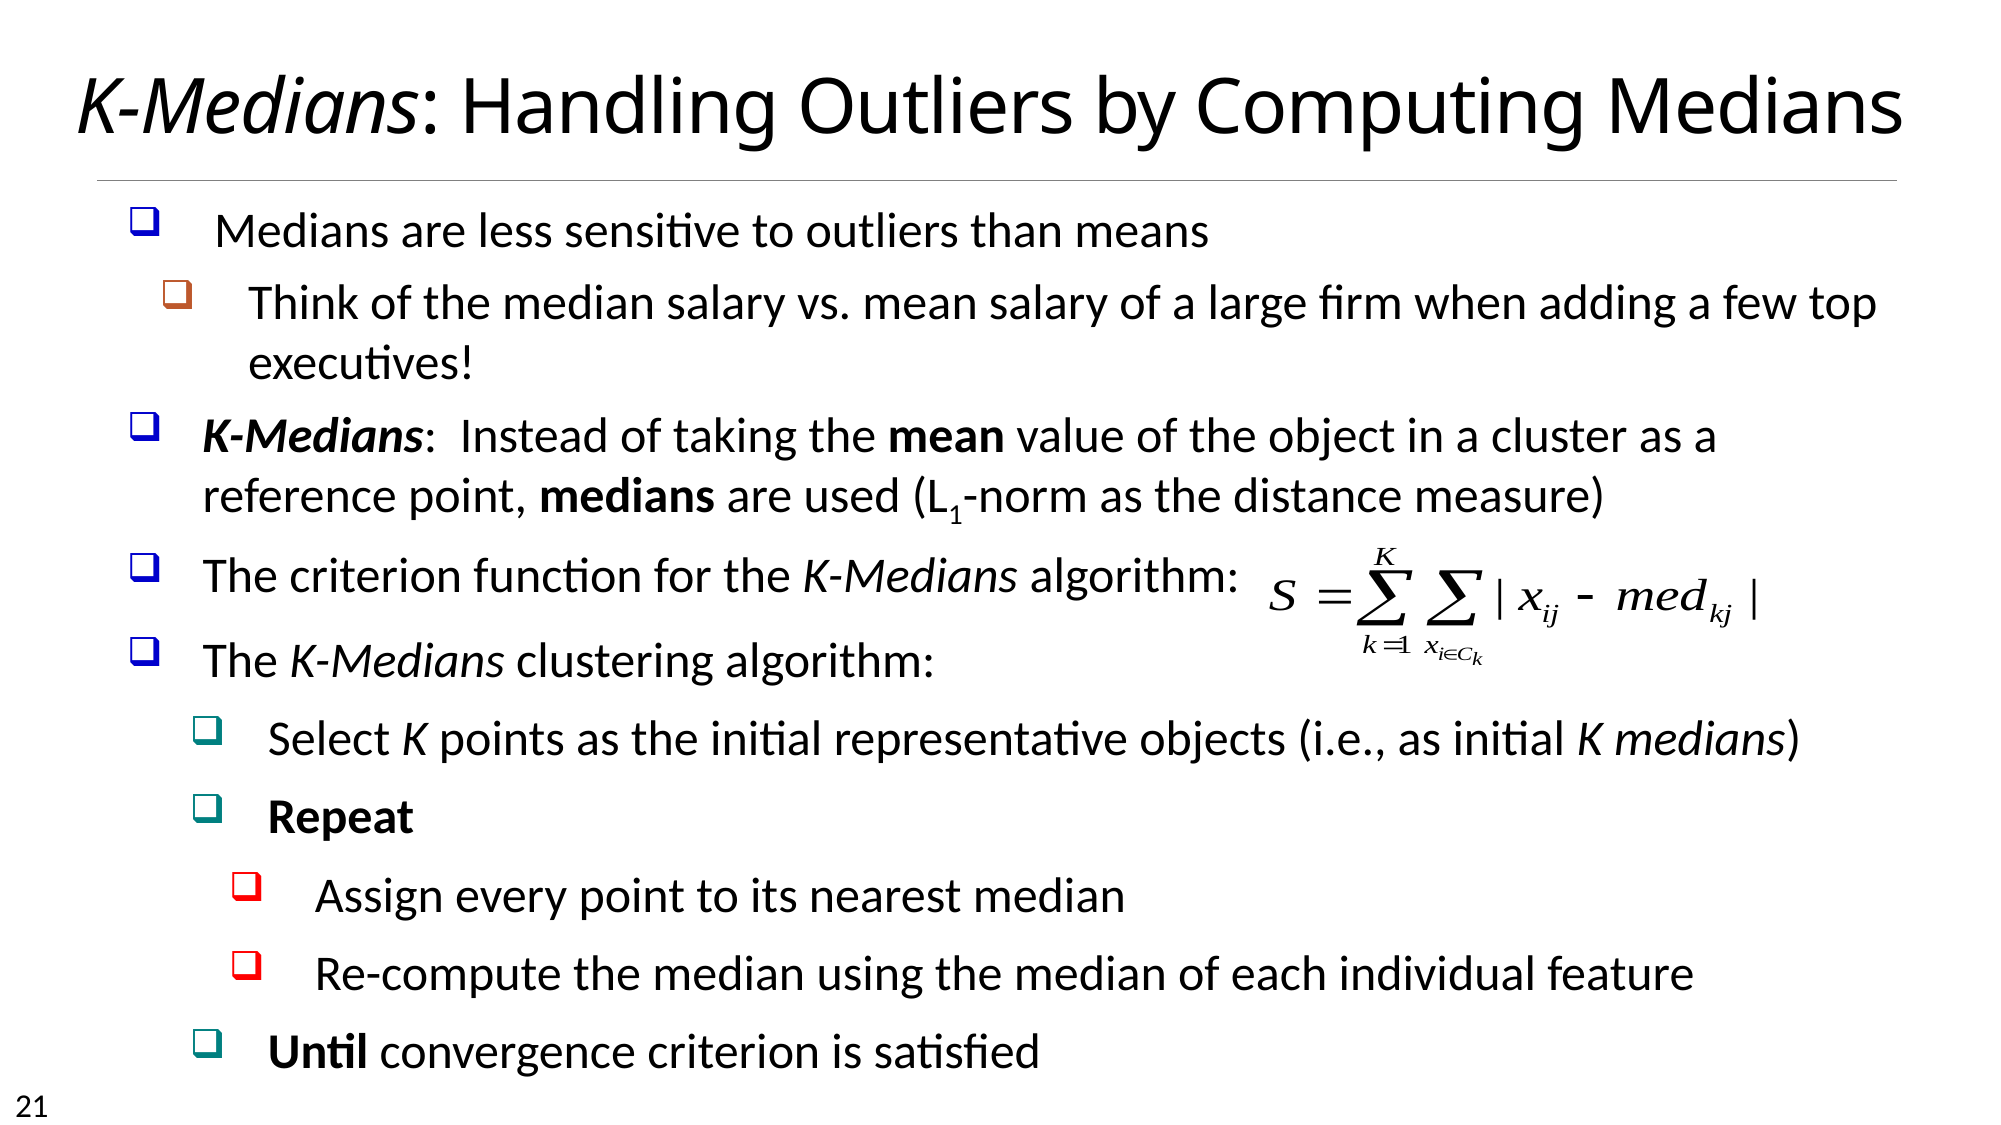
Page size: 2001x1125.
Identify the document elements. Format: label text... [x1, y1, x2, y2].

list Medians are less sensitive to outliers than means Think of the median salary vs. mean salary of a large firm when adding a few top executives! K-Medians: Instead of taking the mean value of the object in a cluster as a reference point, medians are used (L1-norm as the distance measure) The criterion function for the K-Medians algorithm: The K-Medians clustering algorithm: Select K points as the initial representative objects (i.e., as initial K medians) Repeat Assign every point to its nearest median Re-compute the median using the median of each individual feature Until convergence criterion is satisfied [112, 189, 1911, 1080]
title K-Medians: Handling Outliers by Computing Medians [0, 43, 2000, 157]
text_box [1259, 535, 1767, 676]
